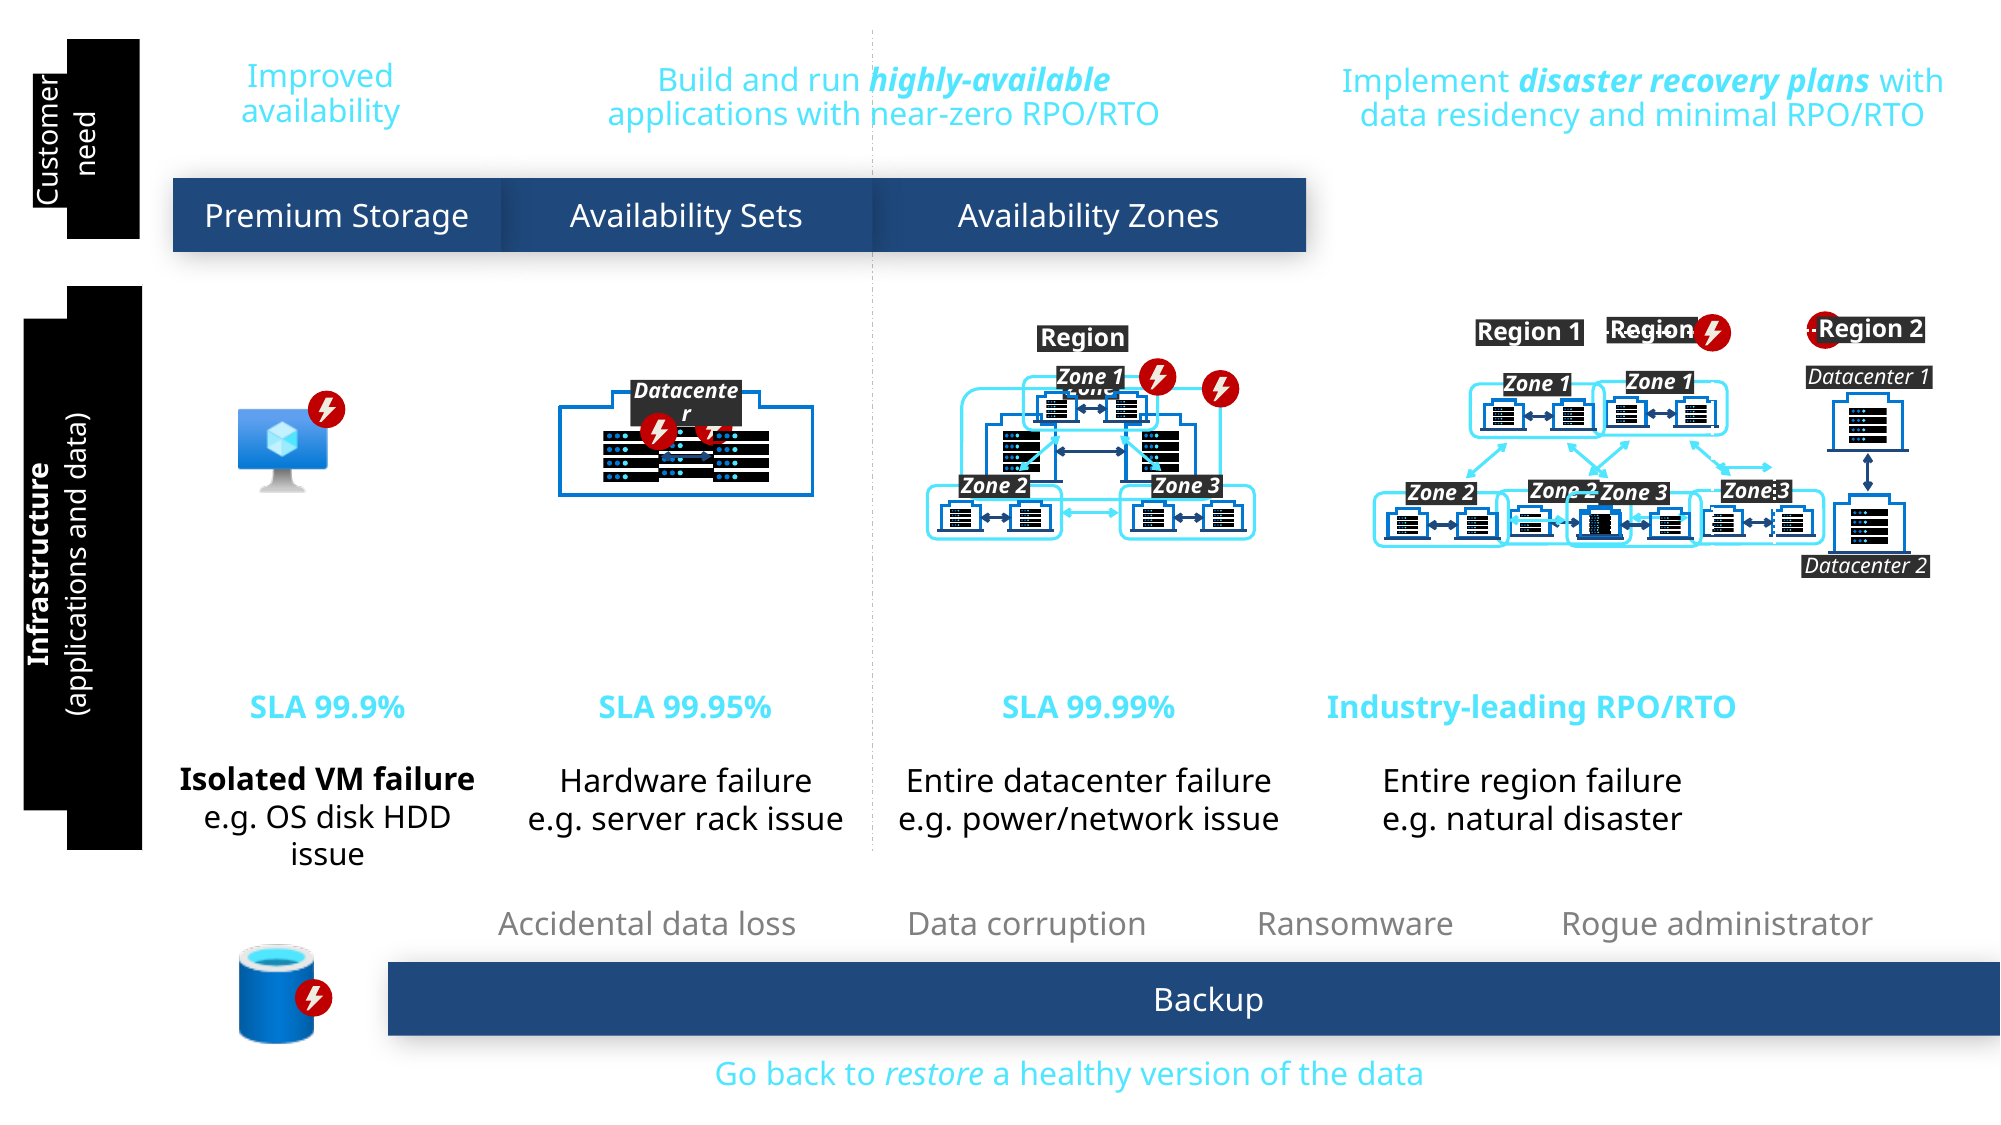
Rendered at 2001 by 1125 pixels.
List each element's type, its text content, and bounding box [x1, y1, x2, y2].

text_box Data corruption [885, 895, 1170, 949]
text_box Build and run highly-available applications with near-zero RPO/RTO [873, 56, 1240, 141]
text_box Ransomware [1232, 895, 1479, 949]
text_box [914, 325, 1266, 560]
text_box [32, 36, 140, 241]
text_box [560, 379, 813, 495]
text_box Rogue administrator [1546, 895, 1889, 949]
text_box Hardware failure e.g. server rack issue [500, 752, 872, 845]
text_box Improved availability [166, 52, 475, 137]
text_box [238, 408, 455, 498]
text_box Industry-leading RPO/RTO [1312, 680, 1753, 733]
text_box SLA 99.95% [583, 680, 788, 733]
text_box Entire region failure e.g. natural disaster [1350, 752, 1715, 845]
text_box Implement disaster recovery plans with data residency and minimal RPO/RTO [1305, 56, 1981, 142]
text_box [1361, 314, 1962, 592]
text_box Entire datacenter failure e.g. power/network issue [873, 752, 1307, 845]
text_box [23, 284, 143, 852]
text_box Availability Sets [516, 178, 872, 252]
text_box SLA 99.9% [235, 680, 421, 733]
text_box Build and run highly-available applications with near-zero RPO/RTO [528, 56, 872, 141]
text_box Isolated VM failure e.g. OS disk HDD issue [155, 752, 500, 880]
text_box Availability Zones [886, 178, 1307, 252]
text_box Premium Storage [173, 178, 501, 252]
picture [238, 933, 314, 1056]
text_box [294, 979, 333, 1017]
text_box Accidental data loss [474, 895, 822, 949]
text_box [307, 390, 346, 429]
text_box SLA 99.99% [987, 680, 1191, 733]
text_box Backup [388, 962, 2000, 1036]
text_box Go back to restore a healthy version of the data [159, 1049, 1981, 1100]
